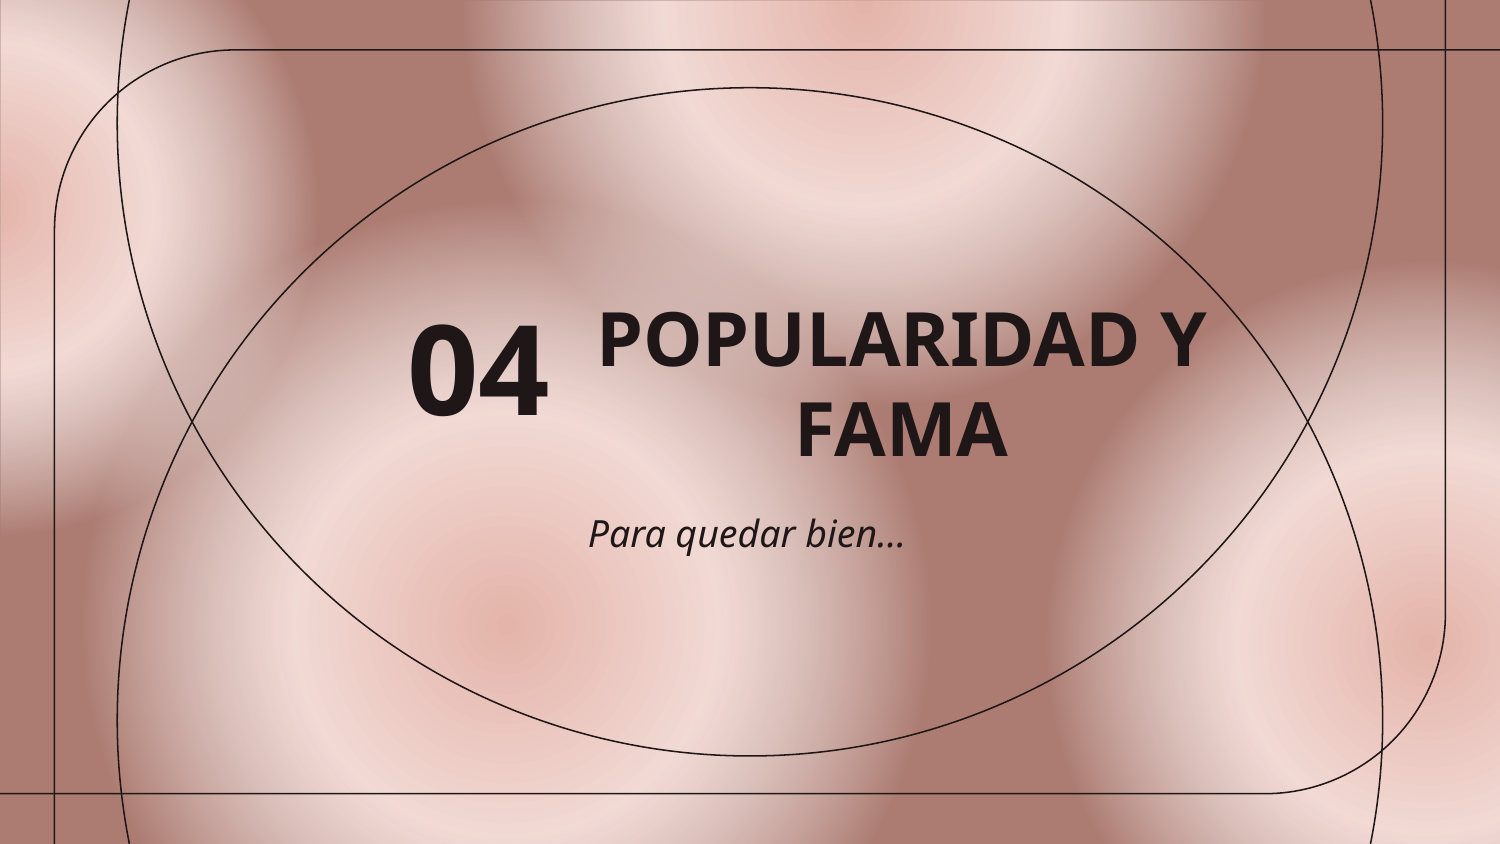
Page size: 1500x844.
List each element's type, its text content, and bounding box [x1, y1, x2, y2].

subtitle Para quedar bien… [572, 495, 1042, 617]
title 04 [367, 295, 565, 437]
title POPULARIDAD Y FAMA [572, 282, 1231, 487]
